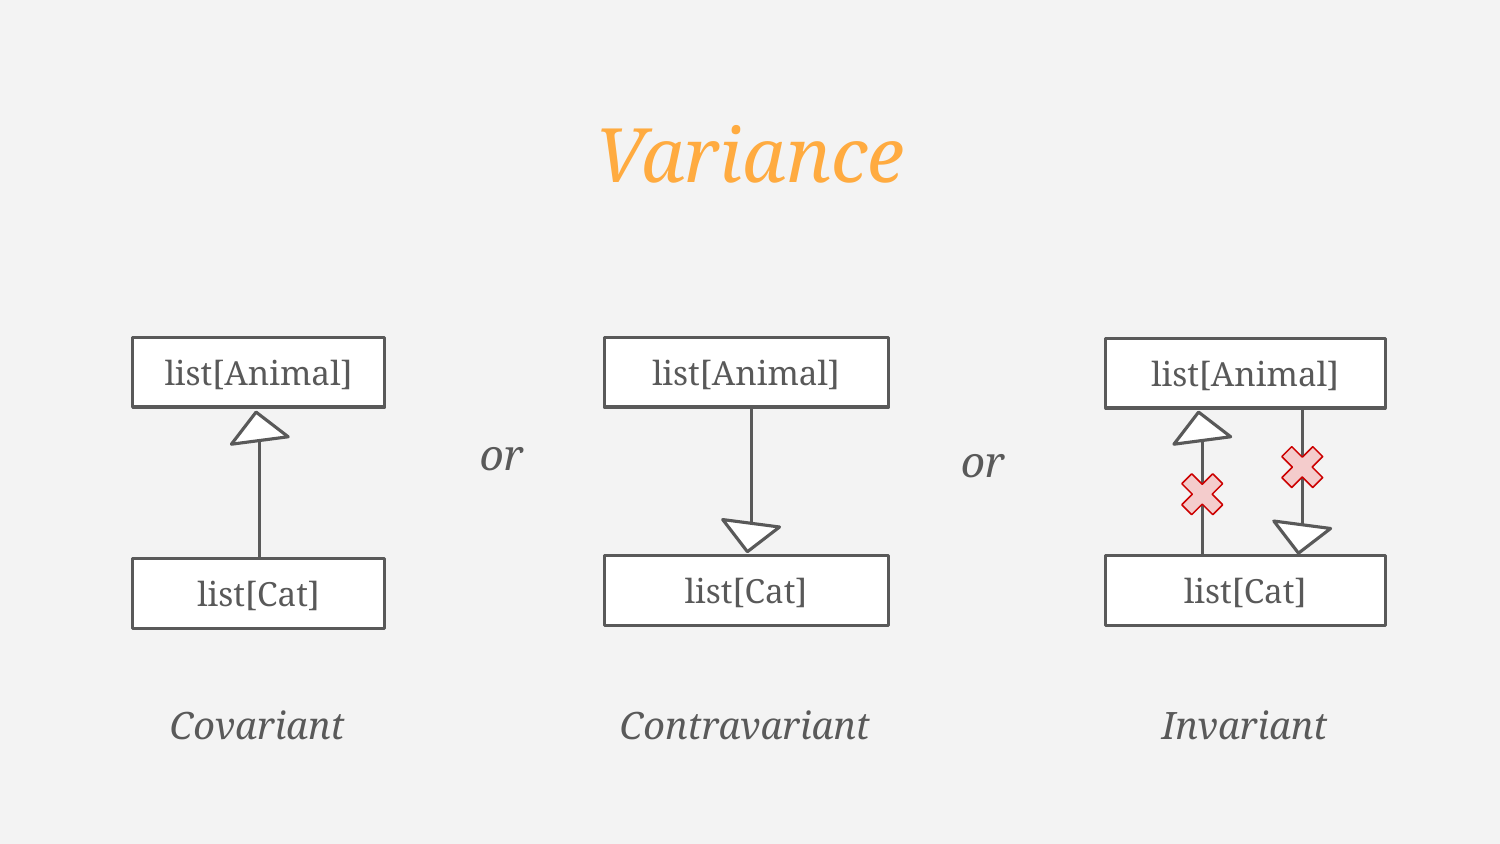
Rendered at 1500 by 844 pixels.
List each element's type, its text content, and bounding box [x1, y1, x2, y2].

title Invariant [1094, 684, 1395, 766]
title Covariant [106, 684, 408, 766]
text_box [1281, 446, 1297, 488]
text_box list[Animal] [1105, 338, 1386, 409]
text_box [1181, 473, 1197, 515]
title or [447, 413, 557, 495]
text_box [1307, 446, 1323, 488]
text_box [1207, 473, 1223, 515]
title Contravariant [594, 684, 895, 766]
text_box list[Cat] [132, 558, 385, 629]
title or [928, 420, 1038, 501]
text_box [1173, 412, 1231, 445]
text_box list[Cat] [604, 555, 889, 626]
text_box list[Cat] [1105, 555, 1386, 626]
text_box [1273, 521, 1331, 554]
text_box [231, 412, 289, 445]
text_box list[Animal] [604, 337, 889, 408]
text_box [722, 519, 780, 552]
text_box list[Animal] [132, 337, 385, 408]
title Variance [51, 88, 1449, 216]
